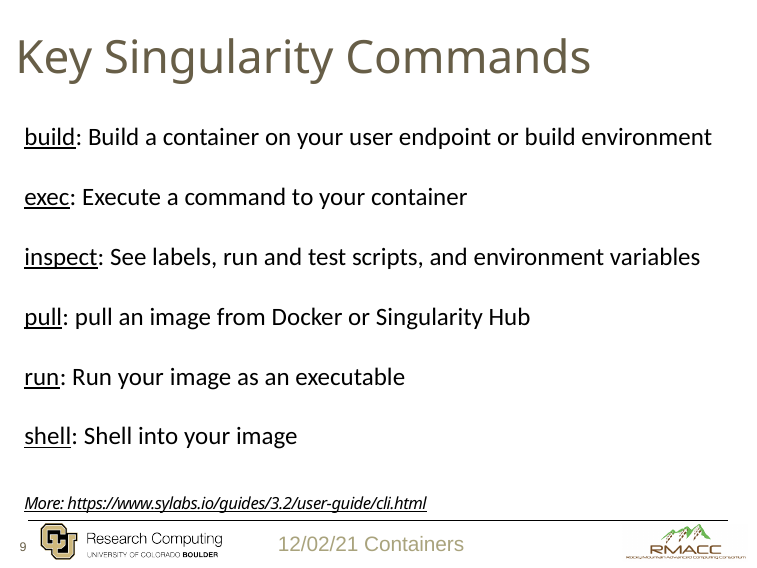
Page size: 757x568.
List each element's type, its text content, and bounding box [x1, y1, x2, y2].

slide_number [275, 530, 474, 556]
slide_number 9 [15, 539, 35, 562]
picture [622, 524, 748, 563]
picture [40, 523, 222, 560]
text_box build: Build a container on your user endpoint or build environment exec: Execute a command to your container inspect: See labels, run and test scripts, and environment variables pull: pull an image from Docker or Singularity Hub run: Run your image as an executable shell: Shell into your image [9, 113, 741, 458]
text_box More: https://www.sylabs.io/guides/3.2/user-guide/cli.html [9, 485, 466, 539]
title Key Singularity Commands [15, 28, 757, 84]
